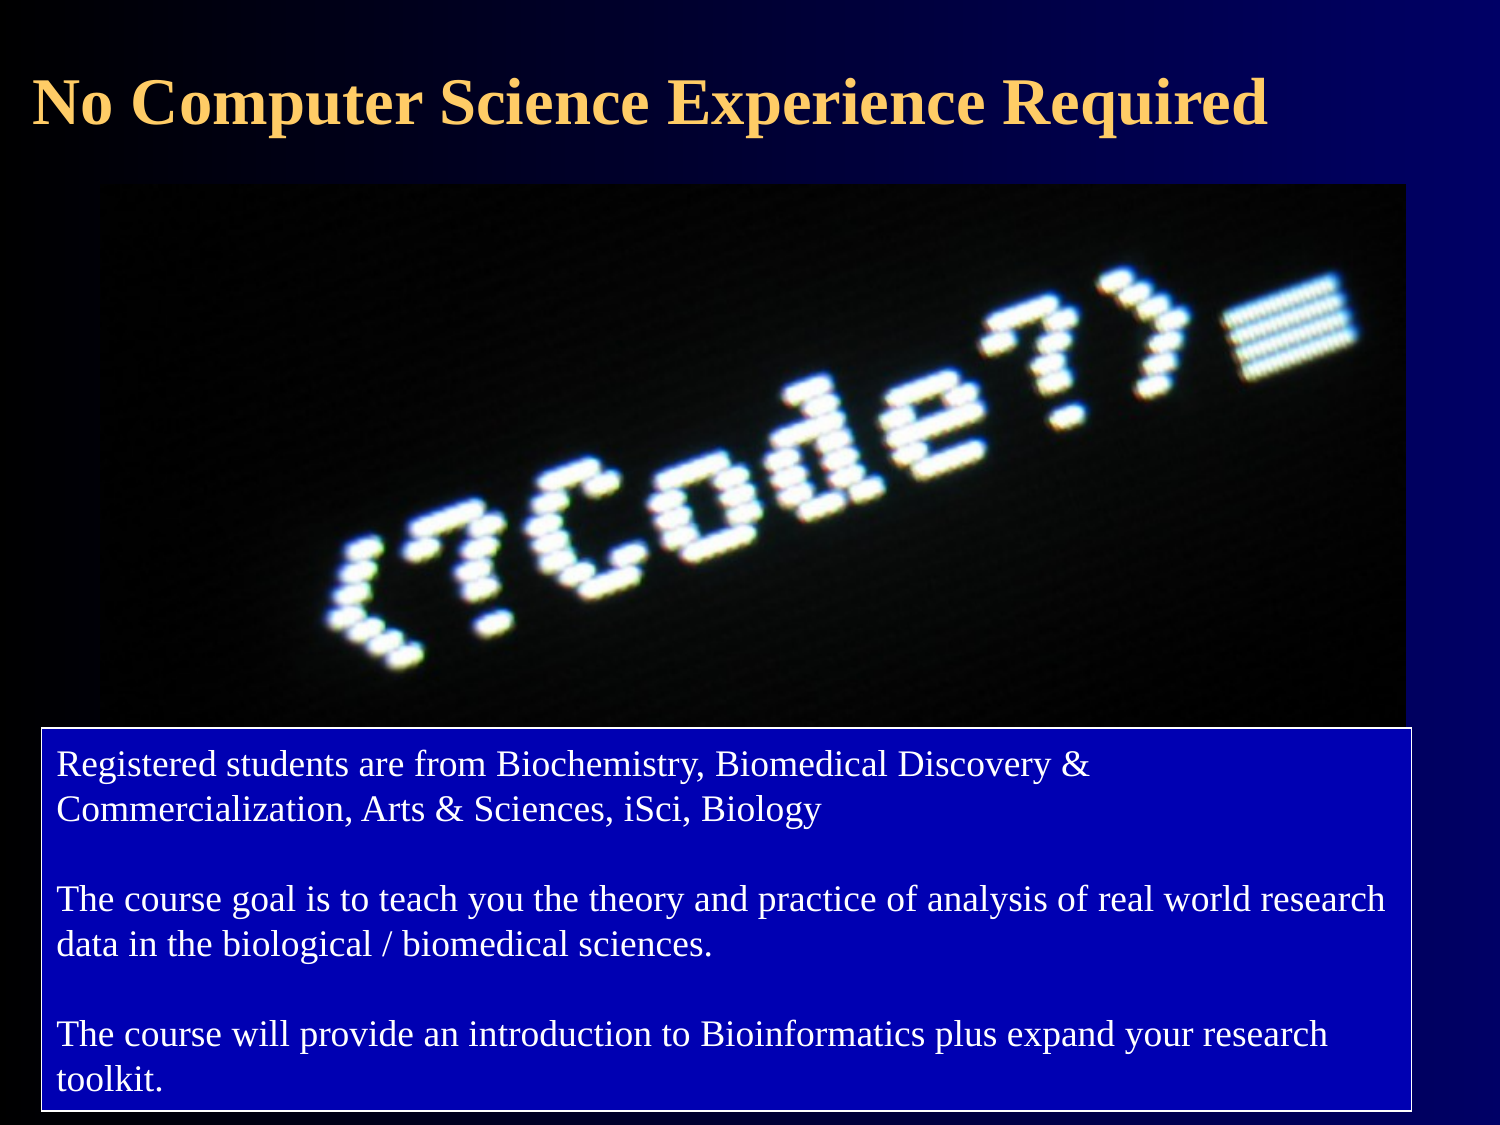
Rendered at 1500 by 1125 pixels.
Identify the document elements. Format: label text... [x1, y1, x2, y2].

text_box Registered students are from Biochemistry, Biomedical Discovery & Commercialization, Arts & Sciences, iSci, Biology The course goal is to teach you the theory and practice of analysis of real world research data in the biological / biomedical sciences. The course will provide an introduction to Bioinformatics plus expand your research toolkit. [41, 727, 1412, 1111]
title No Computer Science Experience Required [17, 0, 1424, 225]
picture [100, 184, 1406, 781]
